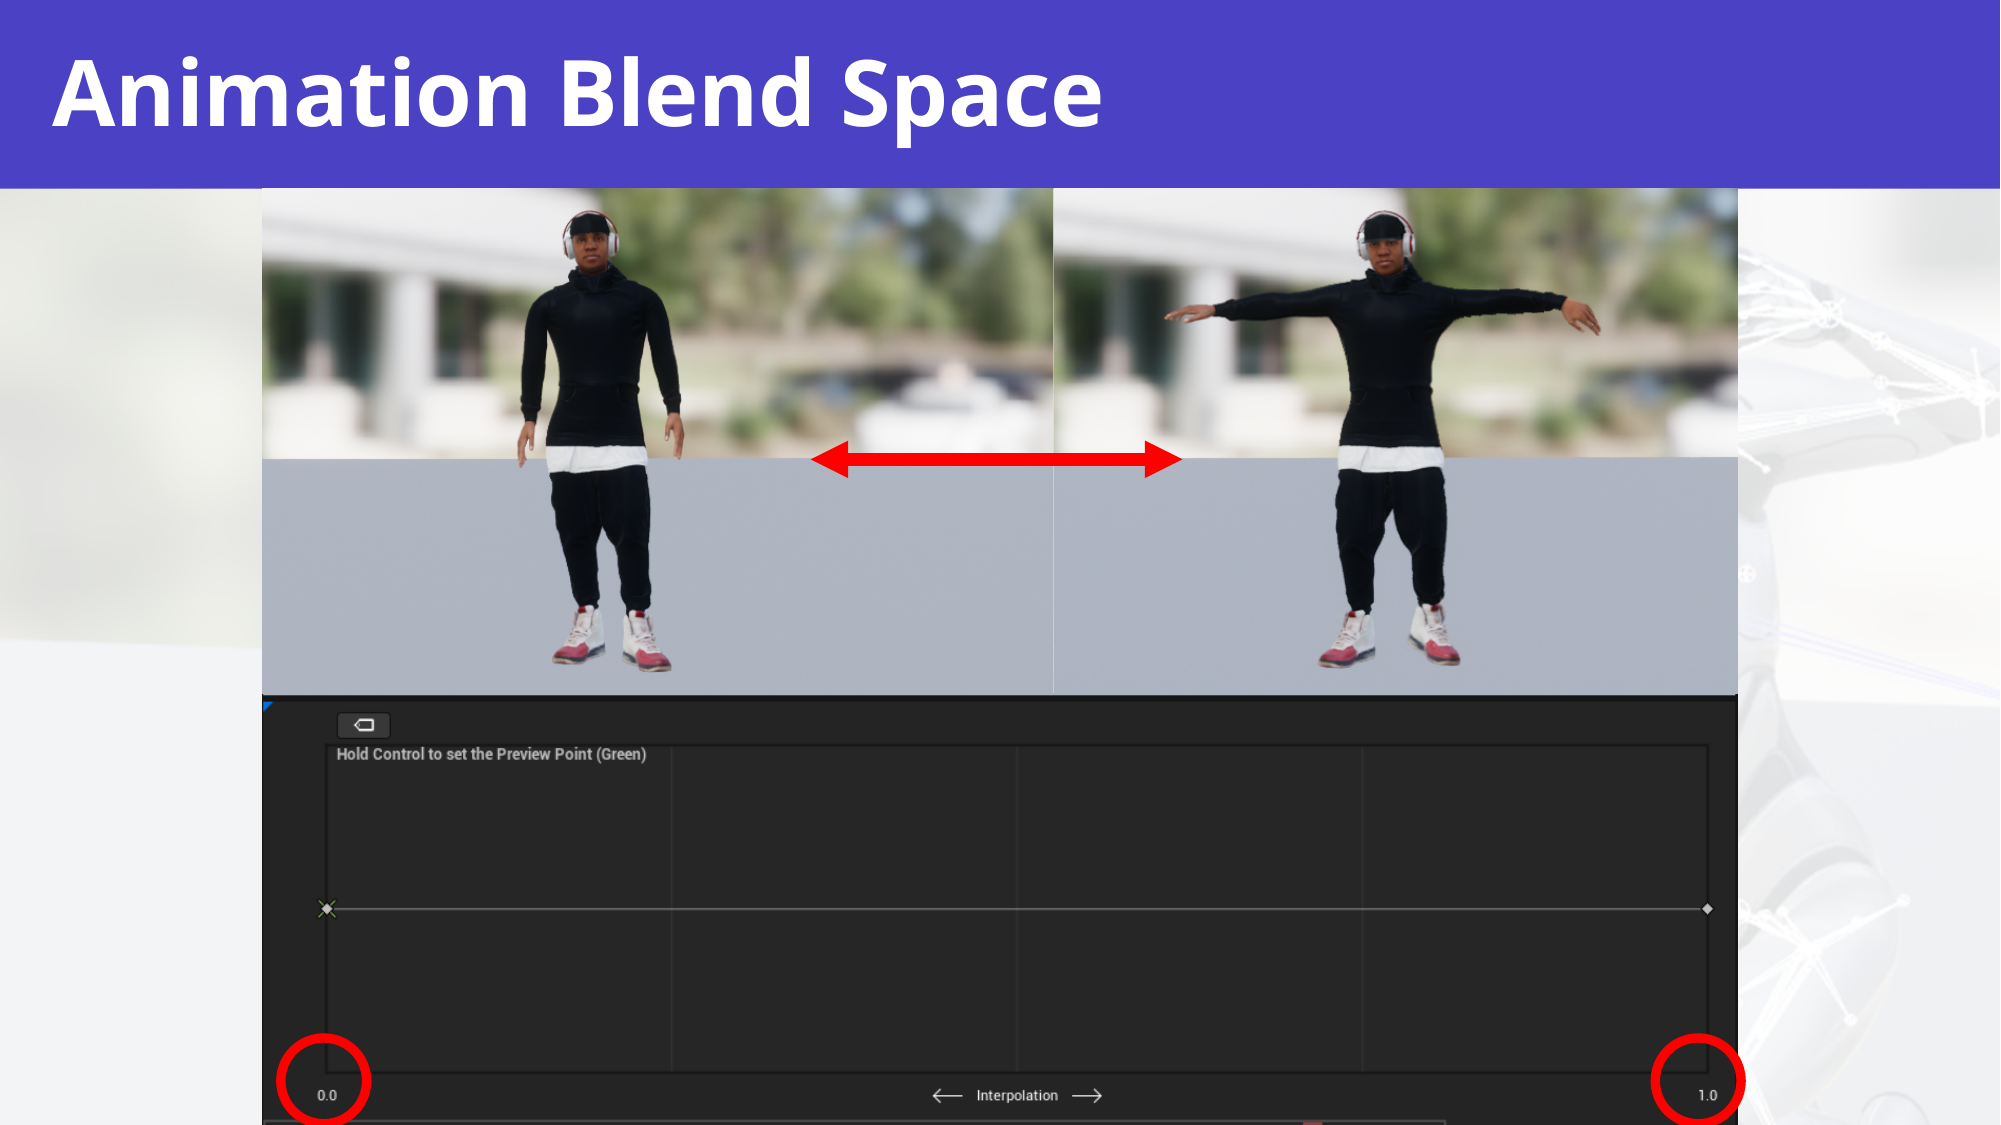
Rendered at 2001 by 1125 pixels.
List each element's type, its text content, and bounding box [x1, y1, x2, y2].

text_box [1738, 1062, 1743, 1100]
title Animation Blend Space [37, 26, 1584, 153]
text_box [261, 188, 1738, 1125]
